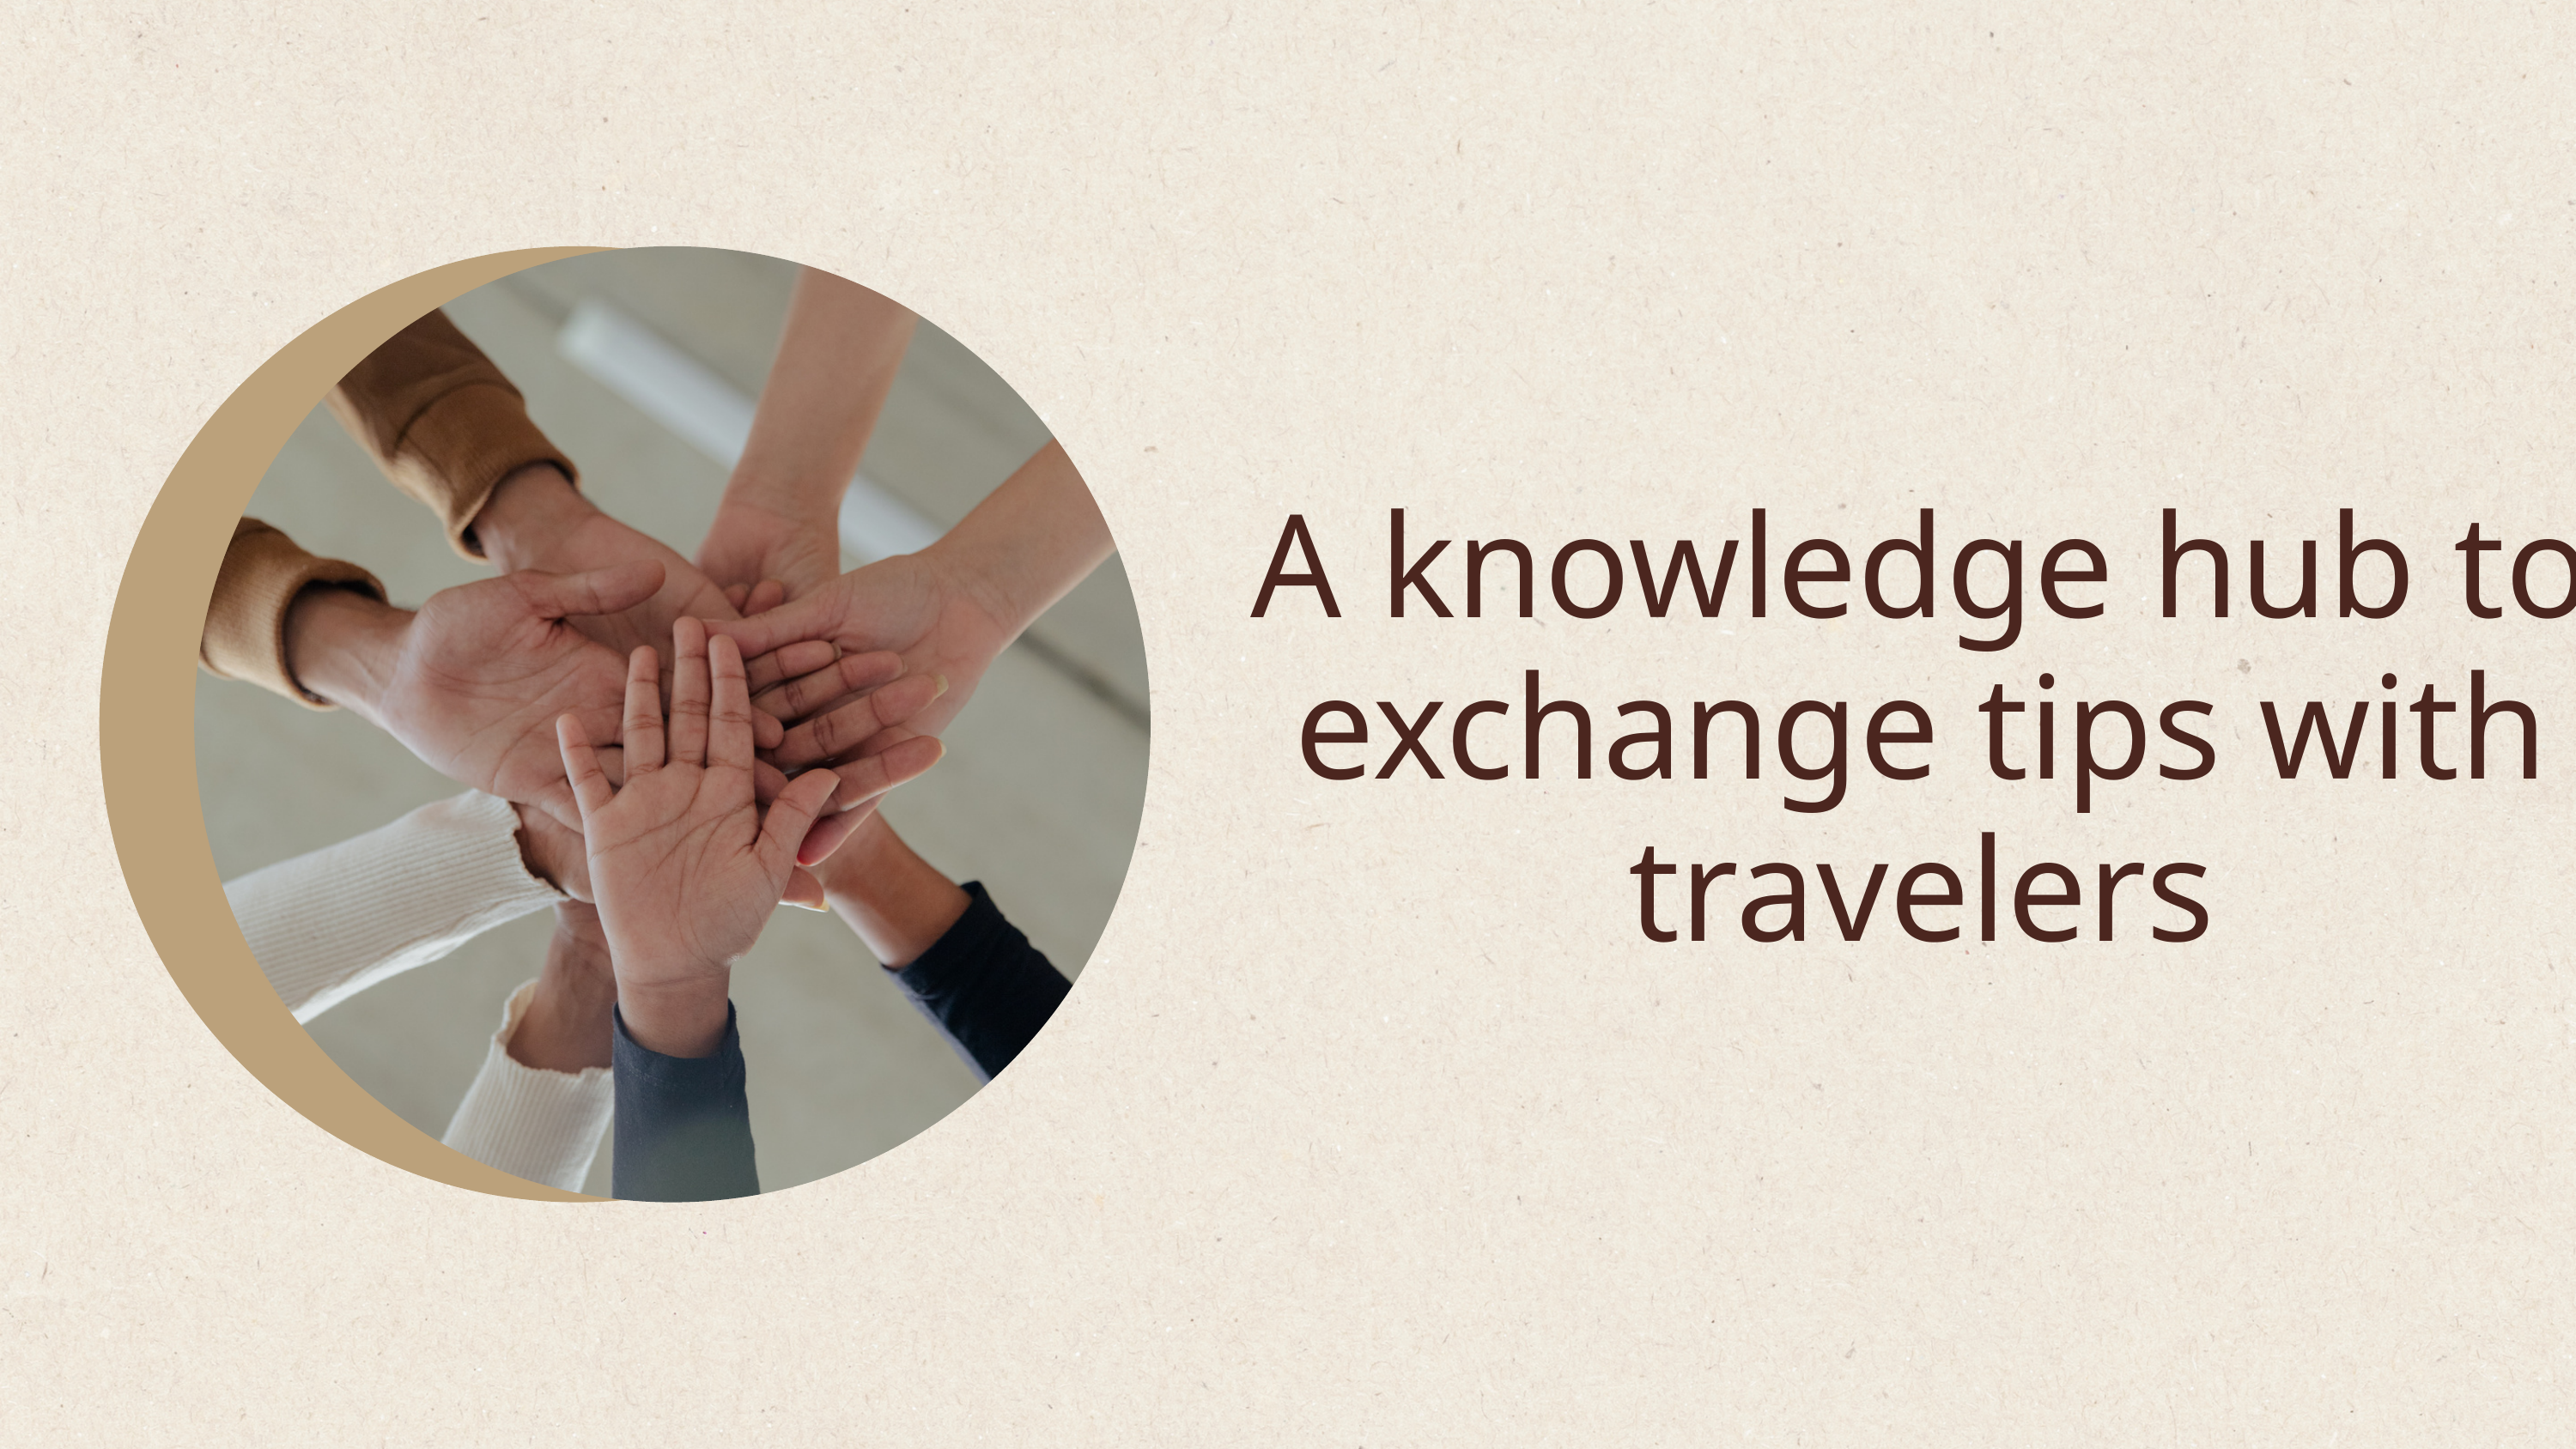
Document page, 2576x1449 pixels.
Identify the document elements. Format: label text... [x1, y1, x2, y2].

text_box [99, 246, 192, 1203]
text_box [0, 0, 2576, 1449]
text_box A knowledge hub to exchange tips with travelers [1195, 484, 2576, 970]
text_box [193, 246, 1151, 1203]
